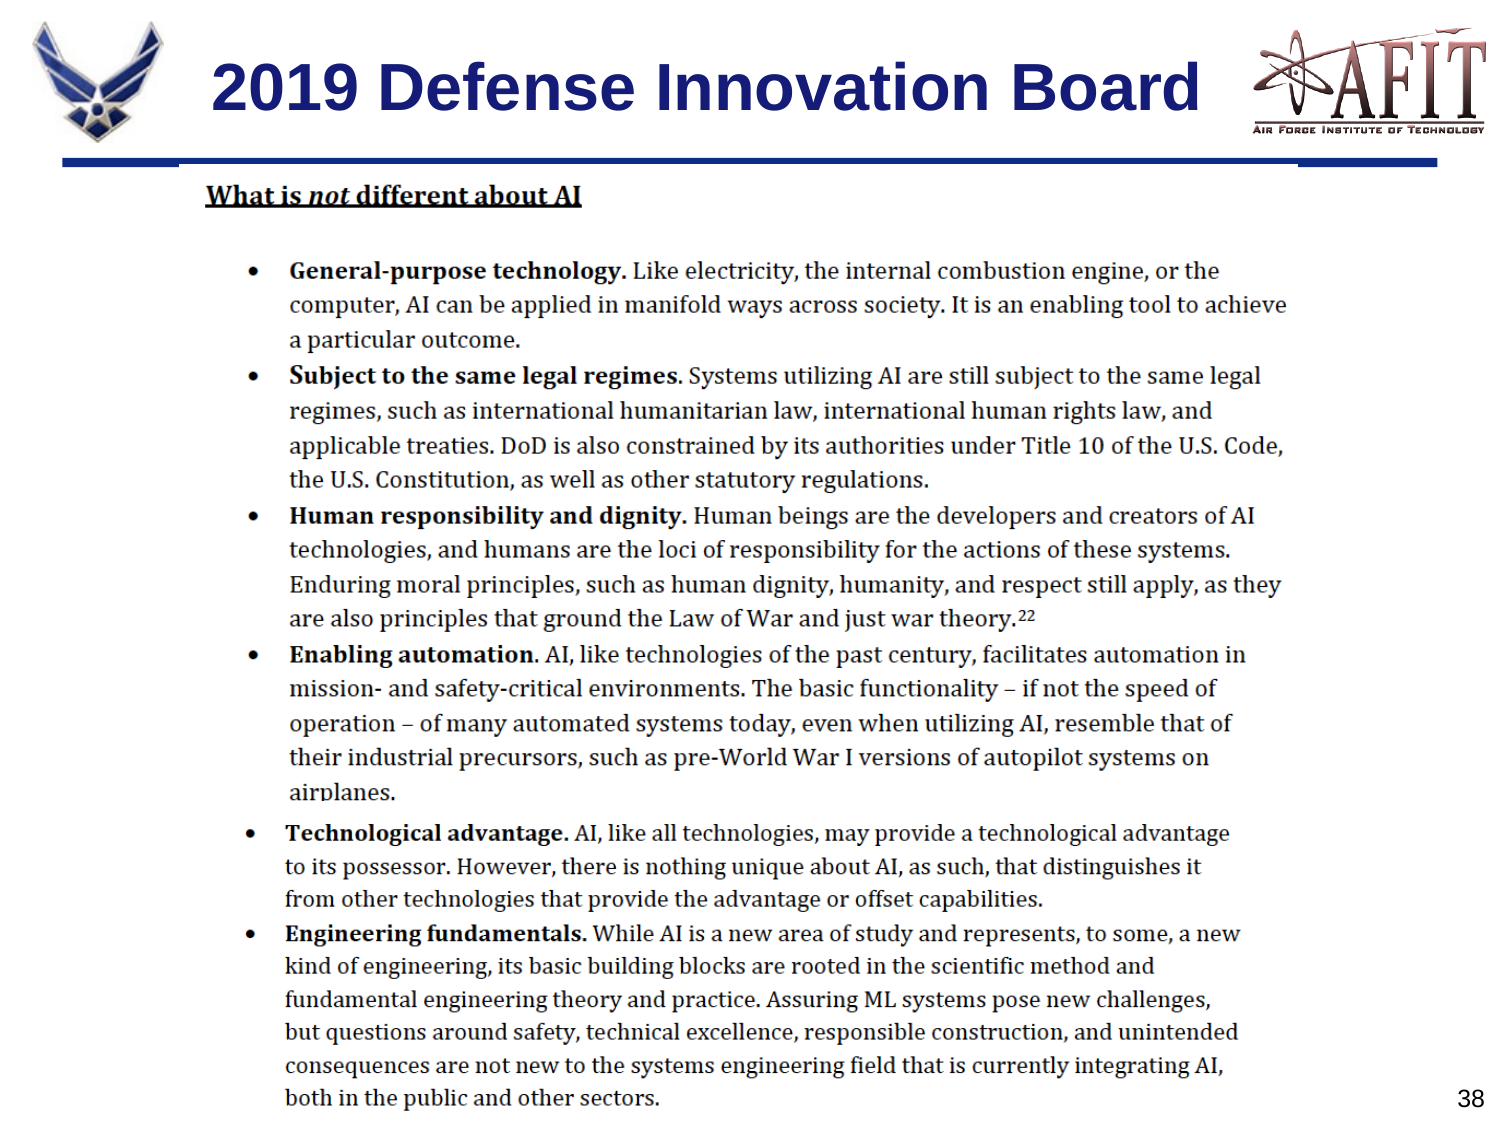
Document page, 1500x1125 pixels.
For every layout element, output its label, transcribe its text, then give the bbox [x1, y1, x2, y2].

title 2019 Defense Innovation Board [179, 26, 1236, 141]
slide_number [1314, 1070, 1498, 1121]
picture [179, 164, 1315, 1114]
picture [32, 21, 164, 143]
